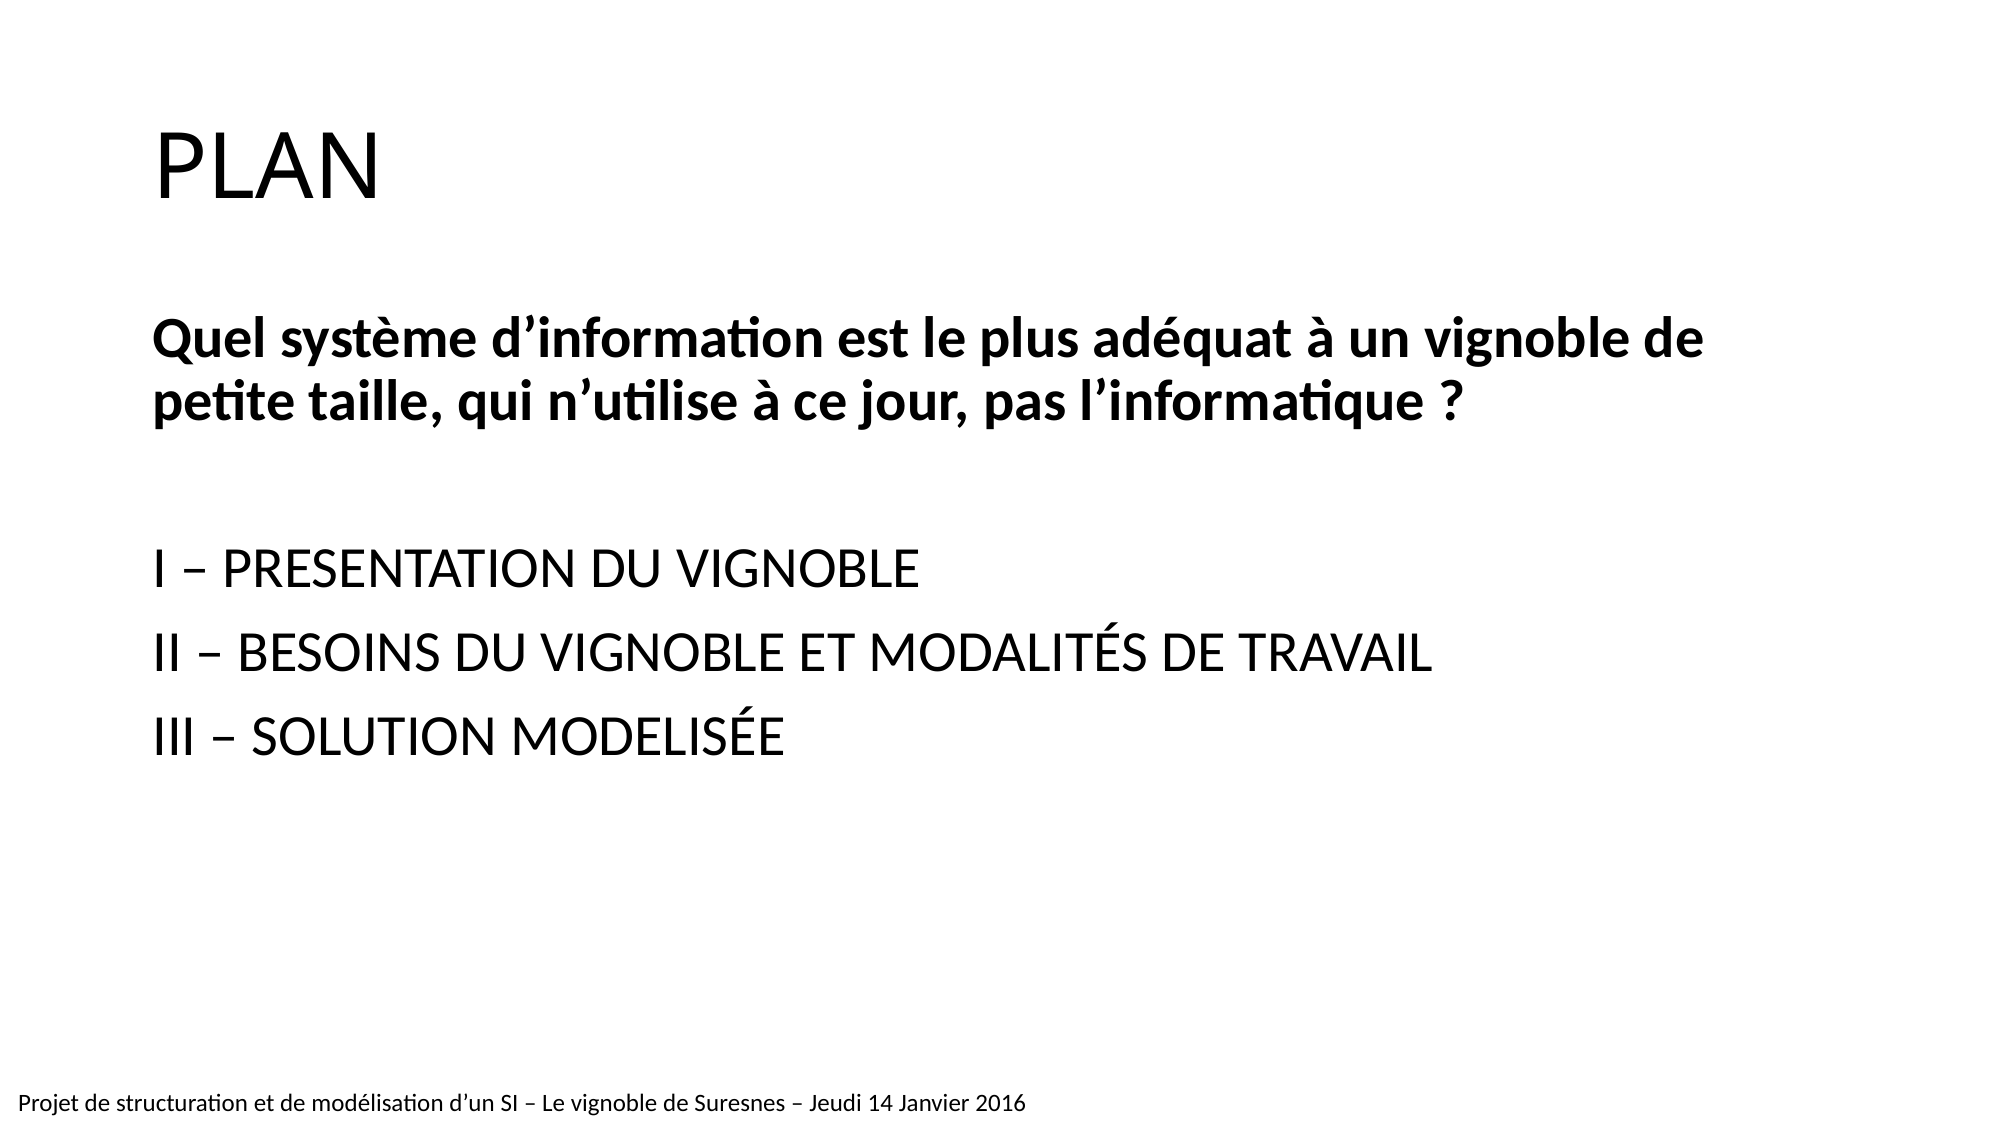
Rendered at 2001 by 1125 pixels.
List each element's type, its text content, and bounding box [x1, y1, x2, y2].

title PLAN [137, 59, 1863, 278]
text_box Projet de structuration et de modélisation d’un SI – Le vignoble de Suresnes – Jeudi 14 Janvier 2016 [3, 1079, 1044, 1125]
list Quel système d’information est le plus adéquat à un vignoble de petite taille, qui n’utilise à ce jour, pas l’informatique ? I – PRESENTATION DU VIGNOBLE II – BESOINS DU VIGNOBLE ET MODALITÉS DE TRAVAIL III – SOLUTION MODELISÉE [137, 299, 1863, 1014]
